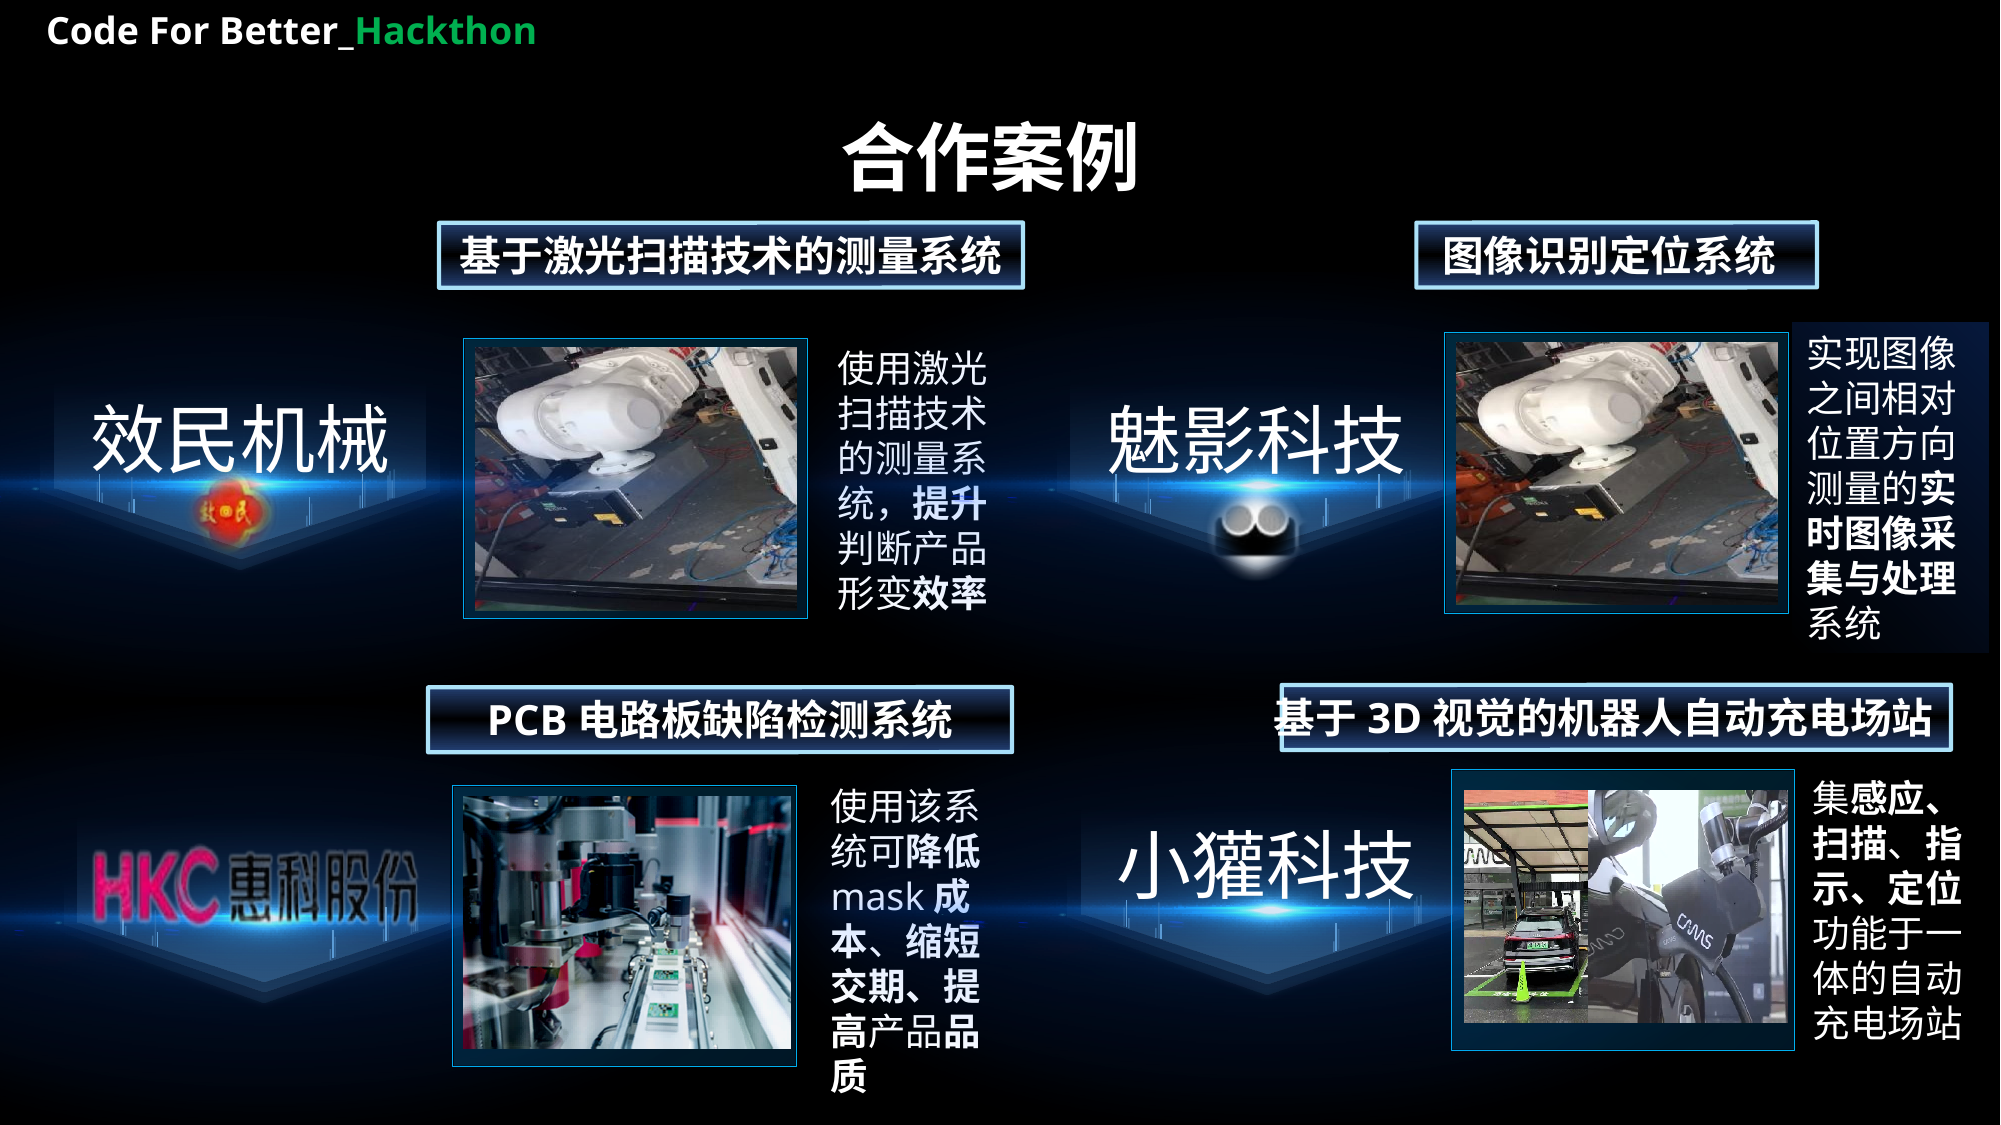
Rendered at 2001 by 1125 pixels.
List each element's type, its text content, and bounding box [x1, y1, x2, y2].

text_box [781, 696, 1761, 1123]
picture [1464, 801, 1788, 1024]
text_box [771, 271, 1751, 698]
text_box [1256, 684, 1952, 801]
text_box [1444, 332, 1796, 682]
text_box 实现图像之间相对位置方向测量的实时图像采集与处理系统 [1792, 322, 1989, 653]
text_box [739, 337, 766, 685]
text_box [438, 221, 1024, 289]
text_box Code For Better_Hackthon [0, 0, 584, 60]
picture [1197, 472, 1316, 592]
text_box 合作案例 [533, 102, 1449, 208]
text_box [1401, 221, 1818, 288]
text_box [0, 271, 734, 685]
text_box 集感应、扫描、指示、定位功能于一体的自动充电场站 [1800, 767, 1995, 1053]
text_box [0, 686, 776, 1125]
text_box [1766, 810, 1796, 1051]
